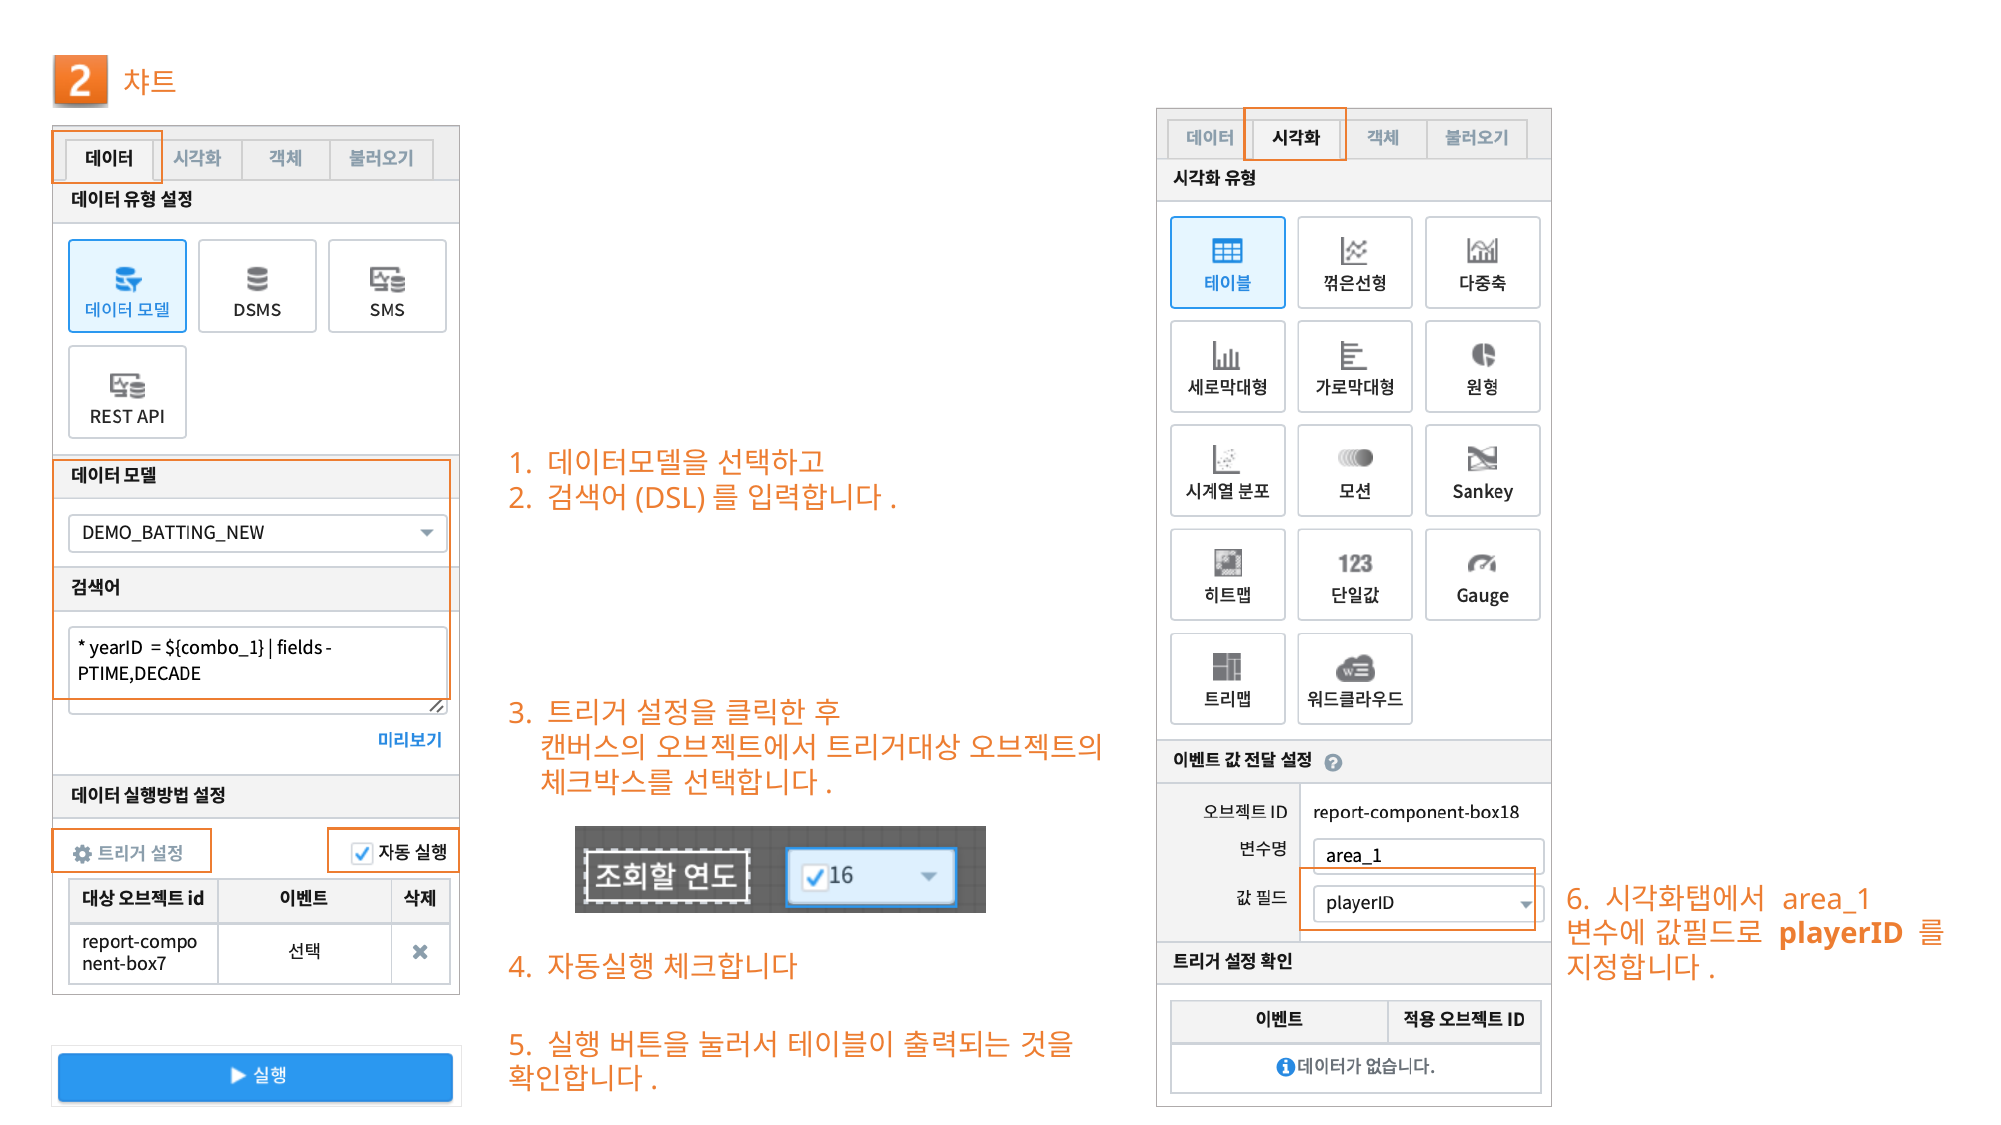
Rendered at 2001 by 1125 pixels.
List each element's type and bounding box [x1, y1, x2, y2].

text_box [50, 55, 1973, 1107]
